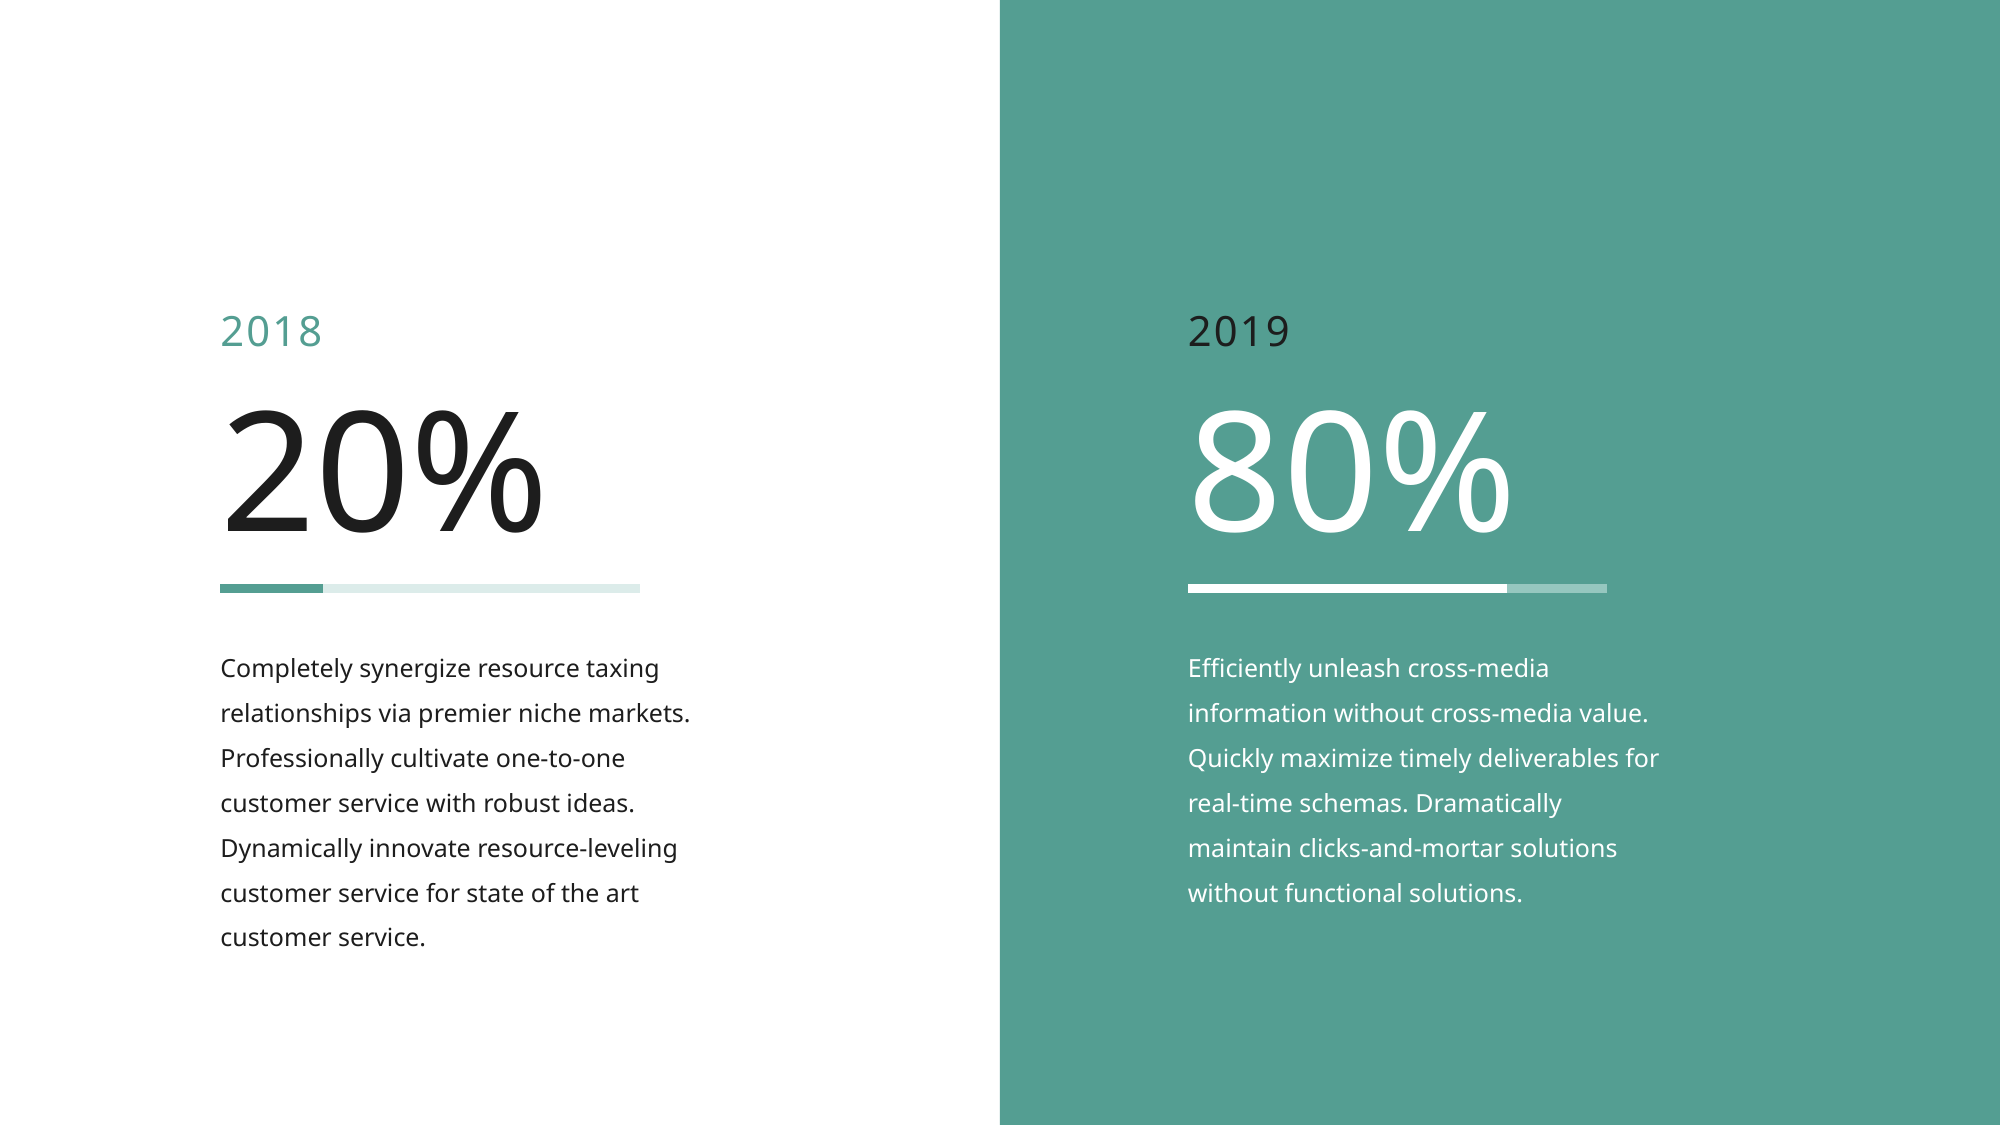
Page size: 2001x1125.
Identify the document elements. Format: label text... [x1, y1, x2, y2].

text_box 20% [220, 345, 889, 566]
text_box 80% [1187, 345, 1857, 566]
text_box [999, 0, 2000, 1125]
text_box 2019 [1187, 294, 1485, 355]
text_box 2018 [220, 294, 518, 355]
text_box Efficiently unleash cross-media information without cross-media value. Quickly maximize timely deliverables for real-time schemas. Dramatically maintain clicks-and-mortar solutions without functional solutions. [1187, 637, 1668, 908]
text_box Completely synergize resource taxing relationships via premier niche markets. Professionally cultivate one-to-one customer service with robust ideas. Dynamically innovate resource-leveling customer service for state of the art customer service. [220, 637, 700, 952]
